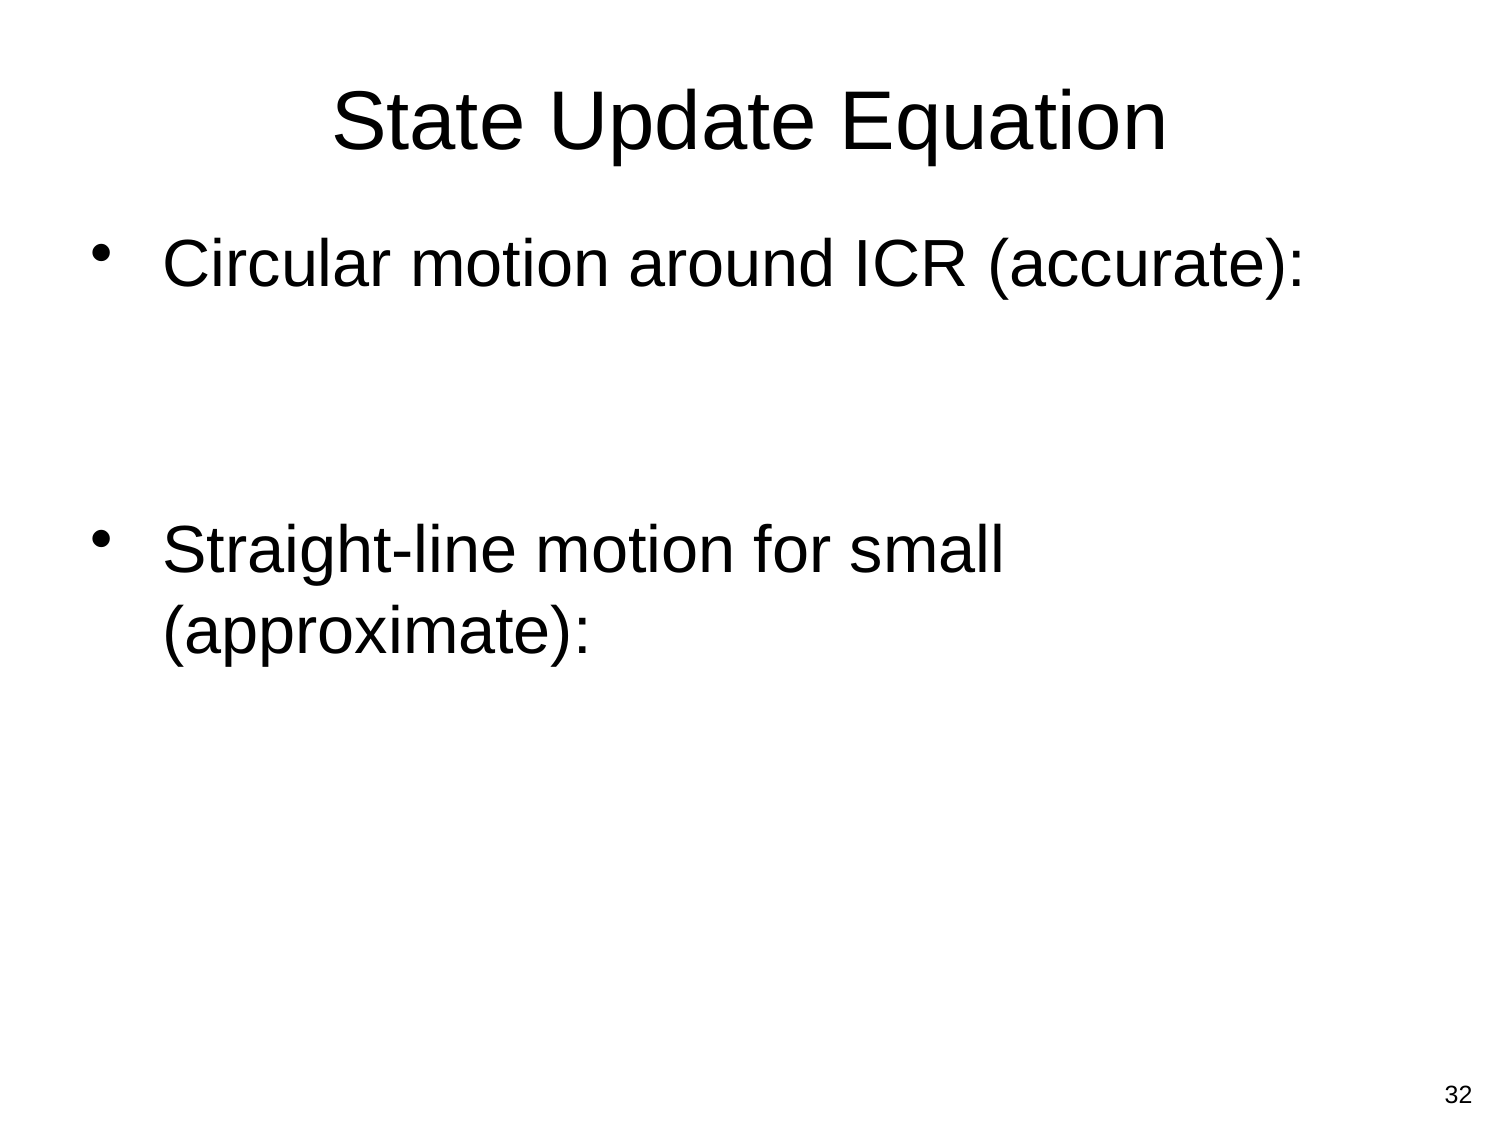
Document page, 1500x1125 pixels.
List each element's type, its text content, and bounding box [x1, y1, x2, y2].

title State Update Equation [74, 44, 1426, 188]
slide_number 32 [1137, 1070, 1488, 1112]
